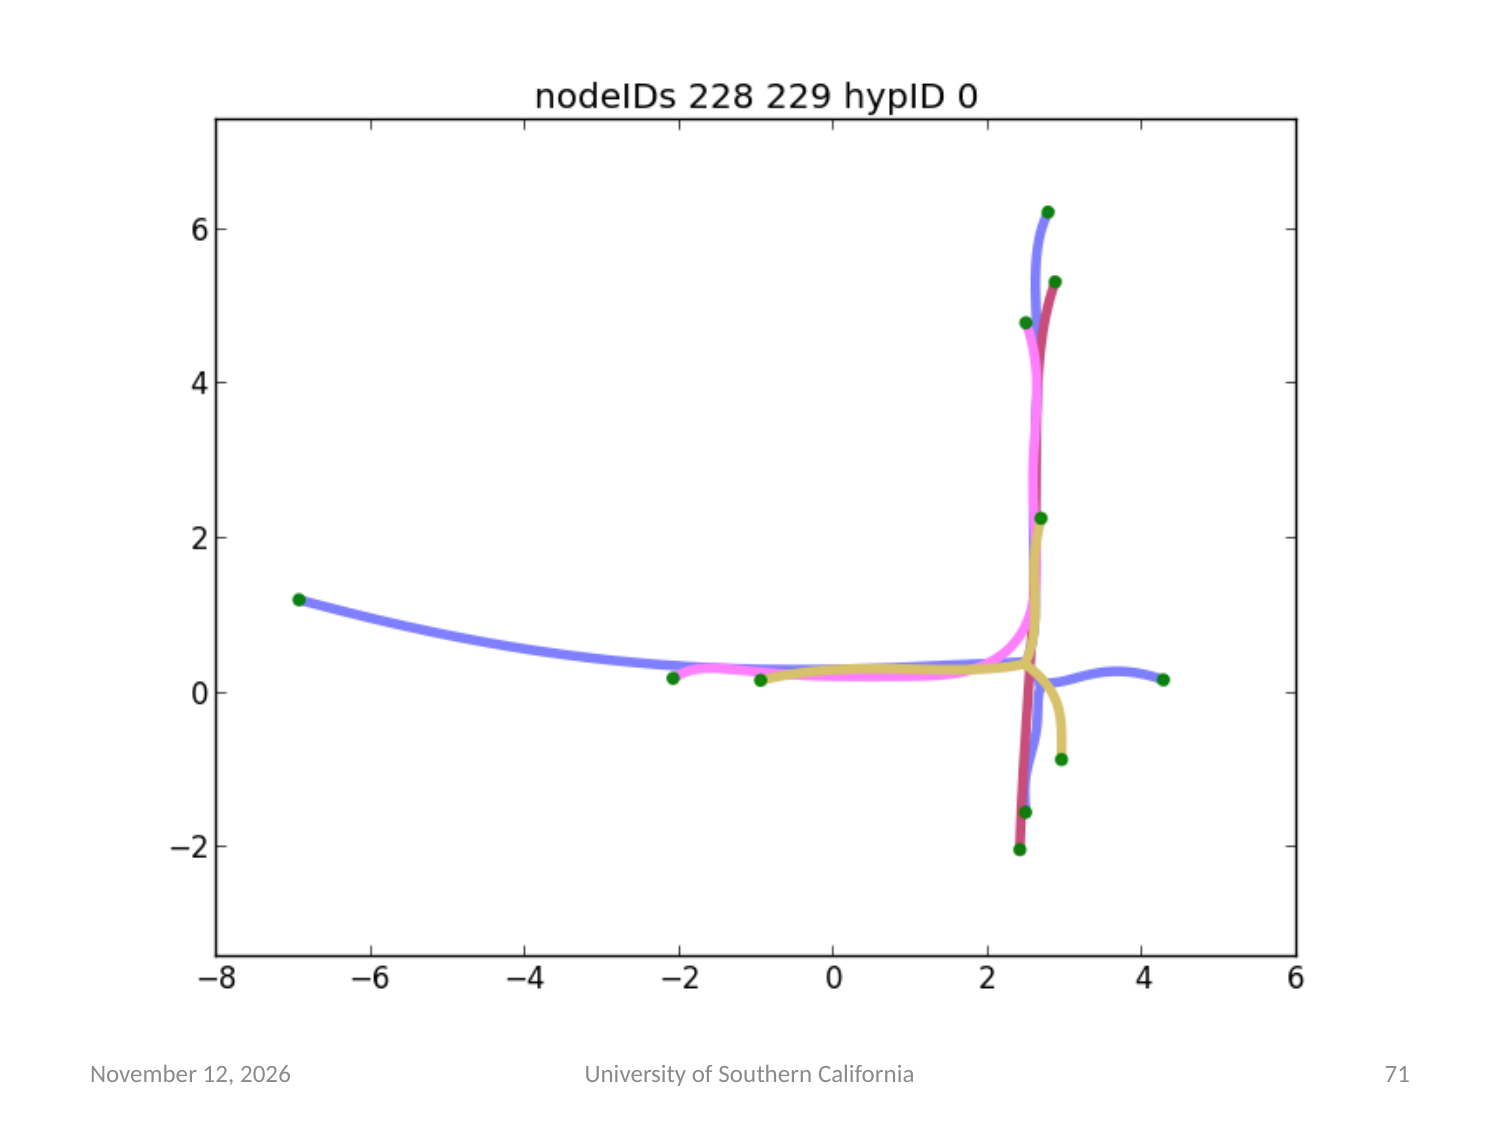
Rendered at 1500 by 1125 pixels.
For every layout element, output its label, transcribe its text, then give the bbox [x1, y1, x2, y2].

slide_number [75, 1069, 425, 1103]
picture [42, 15, 1437, 1062]
slide_number 71 [1074, 1069, 1425, 1103]
footer University of Southern California [512, 1069, 988, 1103]
